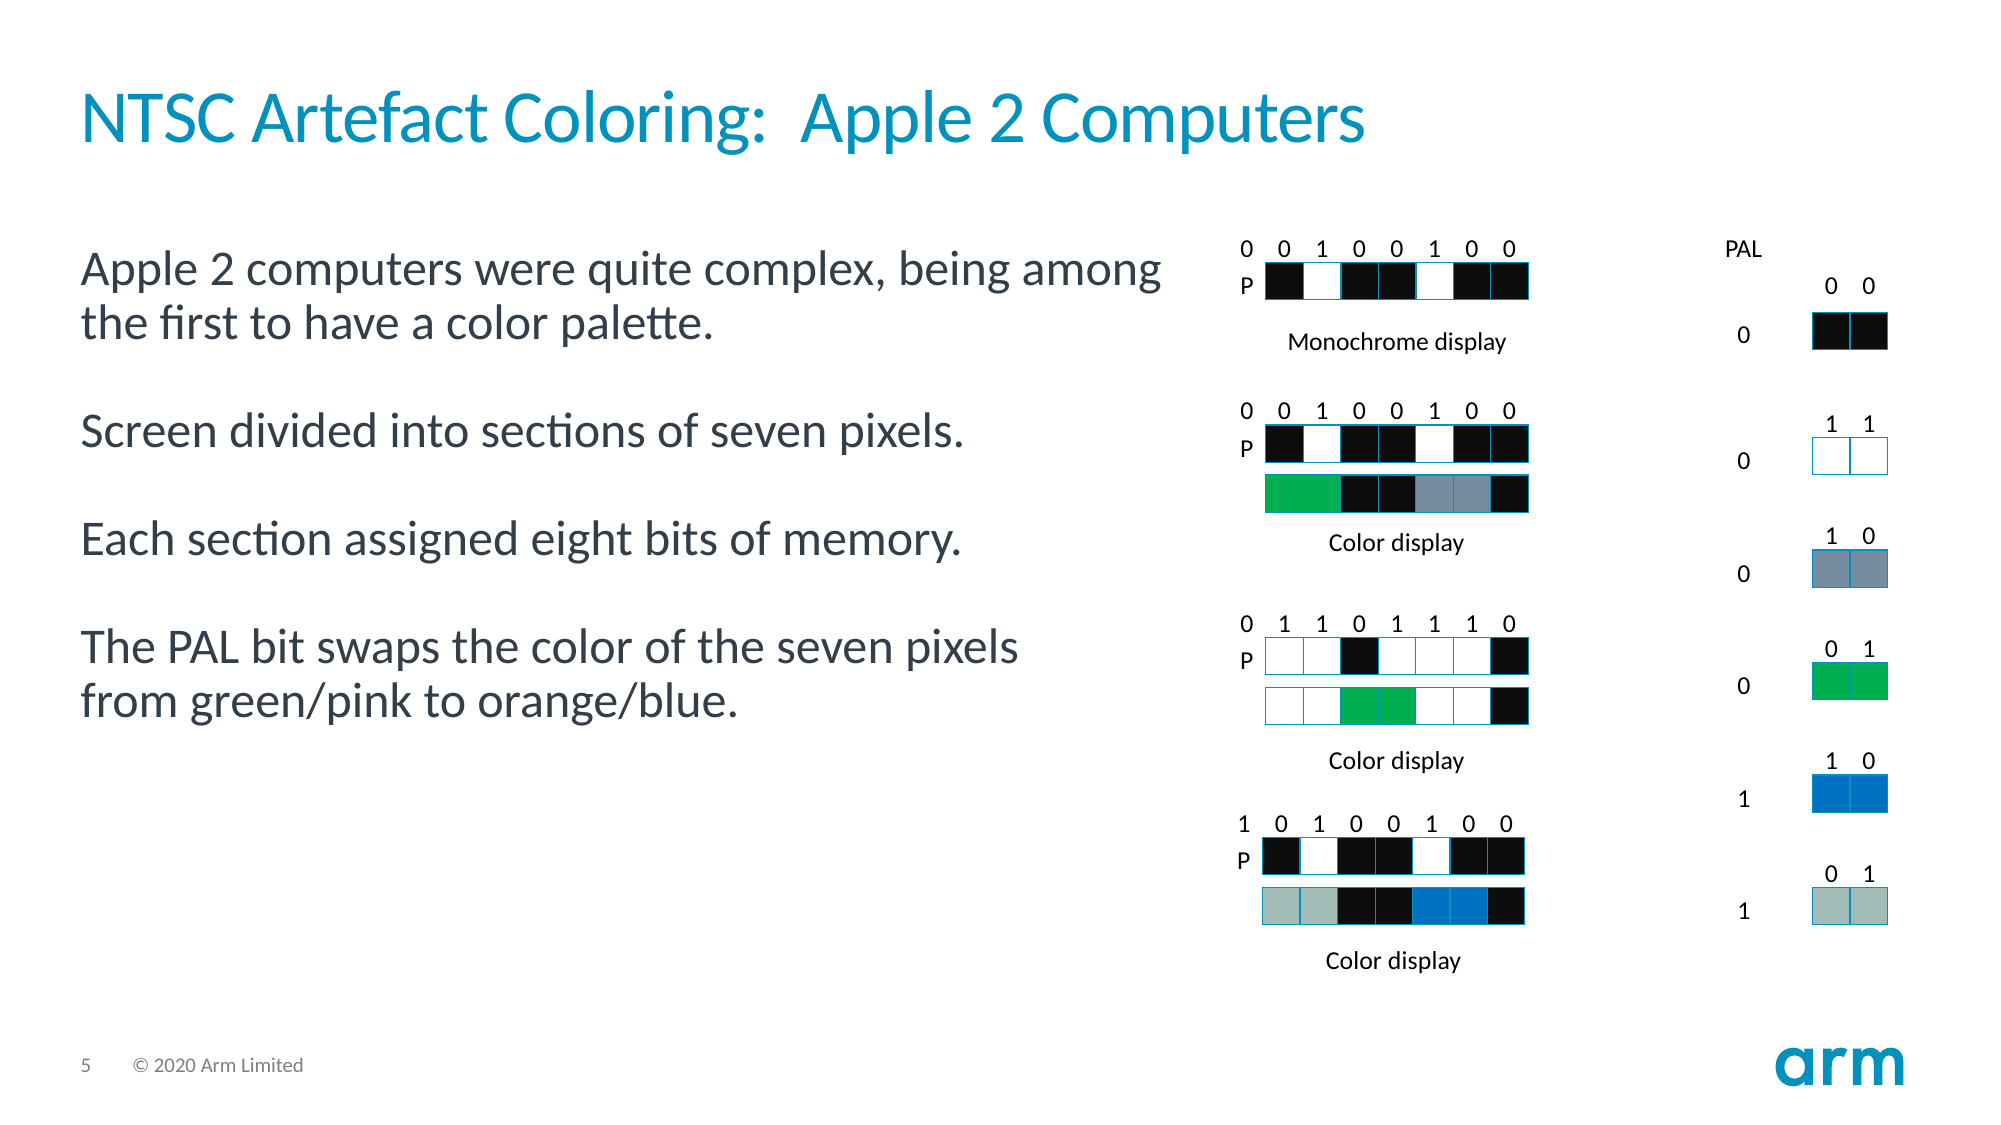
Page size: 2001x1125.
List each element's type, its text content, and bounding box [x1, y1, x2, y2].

text_box [1378, 425, 1415, 463]
text_box 1 [1725, 774, 1763, 813]
text_box 1 [1812, 399, 1850, 438]
text_box 1 [1224, 800, 1262, 838]
text_box [1340, 638, 1378, 675]
text_box [1378, 263, 1415, 300]
text_box 1 [1378, 600, 1415, 638]
text_box 0 [1453, 387, 1490, 425]
text_box [1812, 438, 1849, 475]
text_box [1340, 425, 1378, 463]
text_box PAL [1712, 224, 1775, 263]
text_box [1303, 474, 1340, 513]
text_box [1487, 887, 1525, 925]
text_box [1849, 550, 1888, 588]
text_box 1 [1850, 849, 1888, 888]
text_box 1 [1850, 399, 1888, 438]
text_box [1812, 775, 1849, 813]
text_box [1453, 687, 1490, 725]
text_box 0 [1228, 600, 1265, 638]
text_box [1266, 263, 1303, 300]
text_box 0 [1340, 224, 1378, 263]
text_box [1849, 663, 1888, 700]
text_box 0 [1378, 387, 1415, 425]
text_box 0 [1453, 224, 1490, 263]
text_box 0 [1812, 262, 1850, 300]
text_box [1453, 263, 1490, 300]
text_box Color display [1262, 743, 1532, 775]
text_box [1303, 687, 1340, 725]
text_box [1412, 838, 1449, 875]
text_box [1263, 838, 1299, 875]
text_box [1812, 888, 1849, 925]
text_box [1266, 638, 1303, 675]
text_box [1449, 838, 1487, 875]
text_box [1490, 638, 1529, 675]
text_box 0 [1812, 624, 1850, 663]
text_box 0 [1490, 387, 1529, 425]
text_box 0 [1378, 224, 1415, 263]
text_box 0 [1337, 800, 1374, 838]
text_box 0 [1340, 387, 1378, 425]
text_box 1 [1303, 387, 1340, 425]
text_box [1453, 638, 1490, 675]
text_box 0 [1265, 224, 1303, 263]
text_box 0 [1490, 224, 1529, 263]
text_box [1378, 638, 1415, 675]
text_box 1 [1453, 600, 1490, 638]
text_box 0 [1812, 849, 1850, 888]
text_box [1812, 663, 1849, 700]
text_box 1 [1725, 887, 1763, 925]
text_box 1 [1415, 387, 1453, 425]
text_box 0 [1490, 600, 1529, 638]
text_box 0 [1725, 311, 1763, 350]
text_box Color display [1259, 943, 1529, 975]
text_box [1337, 887, 1375, 925]
text_box [1487, 838, 1525, 875]
text_box [1415, 687, 1453, 725]
text_box [1415, 474, 1453, 513]
text_box 1 [1299, 800, 1337, 838]
text_box [1266, 425, 1303, 463]
text_box [1453, 474, 1490, 513]
text_box [1849, 438, 1888, 475]
text_box [1265, 687, 1303, 725]
text_box [1490, 425, 1529, 463]
title NTSC Artefact Coloring: Apple 2 Computers [80, 48, 1915, 158]
text_box [1812, 312, 1849, 350]
text_box P [1228, 263, 1266, 300]
text_box 0 [1725, 549, 1763, 588]
text_box [1303, 425, 1340, 463]
text_box [1378, 474, 1415, 513]
text_box 1 [1415, 600, 1453, 638]
text_box 1 [1812, 737, 1850, 775]
text_box [1375, 838, 1412, 875]
text_box 0 [1850, 737, 1888, 775]
text_box [1415, 263, 1453, 300]
list Apple 2 computers were quite complex, being among the first to have a color palette. Screen divided into sections of seven pixels. Each section assigned eight bits of memory. The PAL bit swaps the color of the seven pixels from green/pink to orange/blue. [80, 242, 1915, 913]
text_box [1453, 425, 1490, 463]
text_box 1 [1415, 224, 1453, 263]
text_box 0 [1228, 387, 1265, 425]
text_box [1849, 888, 1888, 925]
text_box [1449, 887, 1487, 925]
text_box 0 [1340, 600, 1378, 638]
text_box [1340, 474, 1378, 513]
text_box 1 [1303, 600, 1340, 638]
text_box [1490, 474, 1529, 513]
text_box [1265, 474, 1303, 513]
text_box 1 [1850, 624, 1888, 663]
text_box [1490, 263, 1529, 300]
text_box [1415, 638, 1453, 675]
text_box [1337, 838, 1375, 875]
text_box [1375, 887, 1412, 925]
text_box [1849, 775, 1888, 813]
text_box P [1228, 425, 1266, 463]
text_box 1 [1412, 800, 1449, 838]
text_box 0 [1850, 262, 1888, 300]
text_box 1 [1303, 224, 1340, 263]
text_box Color display [1262, 525, 1532, 557]
text_box [1812, 550, 1849, 588]
text_box [1341, 263, 1378, 300]
text_box [1262, 887, 1299, 925]
text_box 0 [1725, 662, 1763, 700]
text_box 0 [1262, 800, 1299, 838]
text_box 0 [1265, 387, 1303, 425]
text_box 1 [1265, 600, 1303, 638]
text_box [1299, 887, 1337, 925]
text_box [1299, 838, 1337, 875]
text_box P [1228, 638, 1266, 675]
text_box [1303, 638, 1340, 675]
text_box [1340, 687, 1378, 725]
text_box P [1224, 838, 1263, 875]
text_box [1303, 263, 1341, 300]
text_box 1 [1812, 512, 1850, 550]
text_box 0 [1449, 800, 1487, 838]
text_box [1412, 887, 1449, 925]
text_box [1415, 425, 1453, 463]
text_box 0 [1228, 224, 1265, 263]
text_box [1378, 687, 1415, 725]
text_box 0 [1374, 800, 1412, 838]
text_box 0 [1850, 512, 1888, 550]
text_box Monochrome display [1262, 324, 1532, 357]
text_box [1490, 687, 1529, 725]
text_box [1849, 312, 1888, 350]
text_box 0 [1487, 800, 1525, 838]
text_box 0 [1725, 437, 1763, 475]
